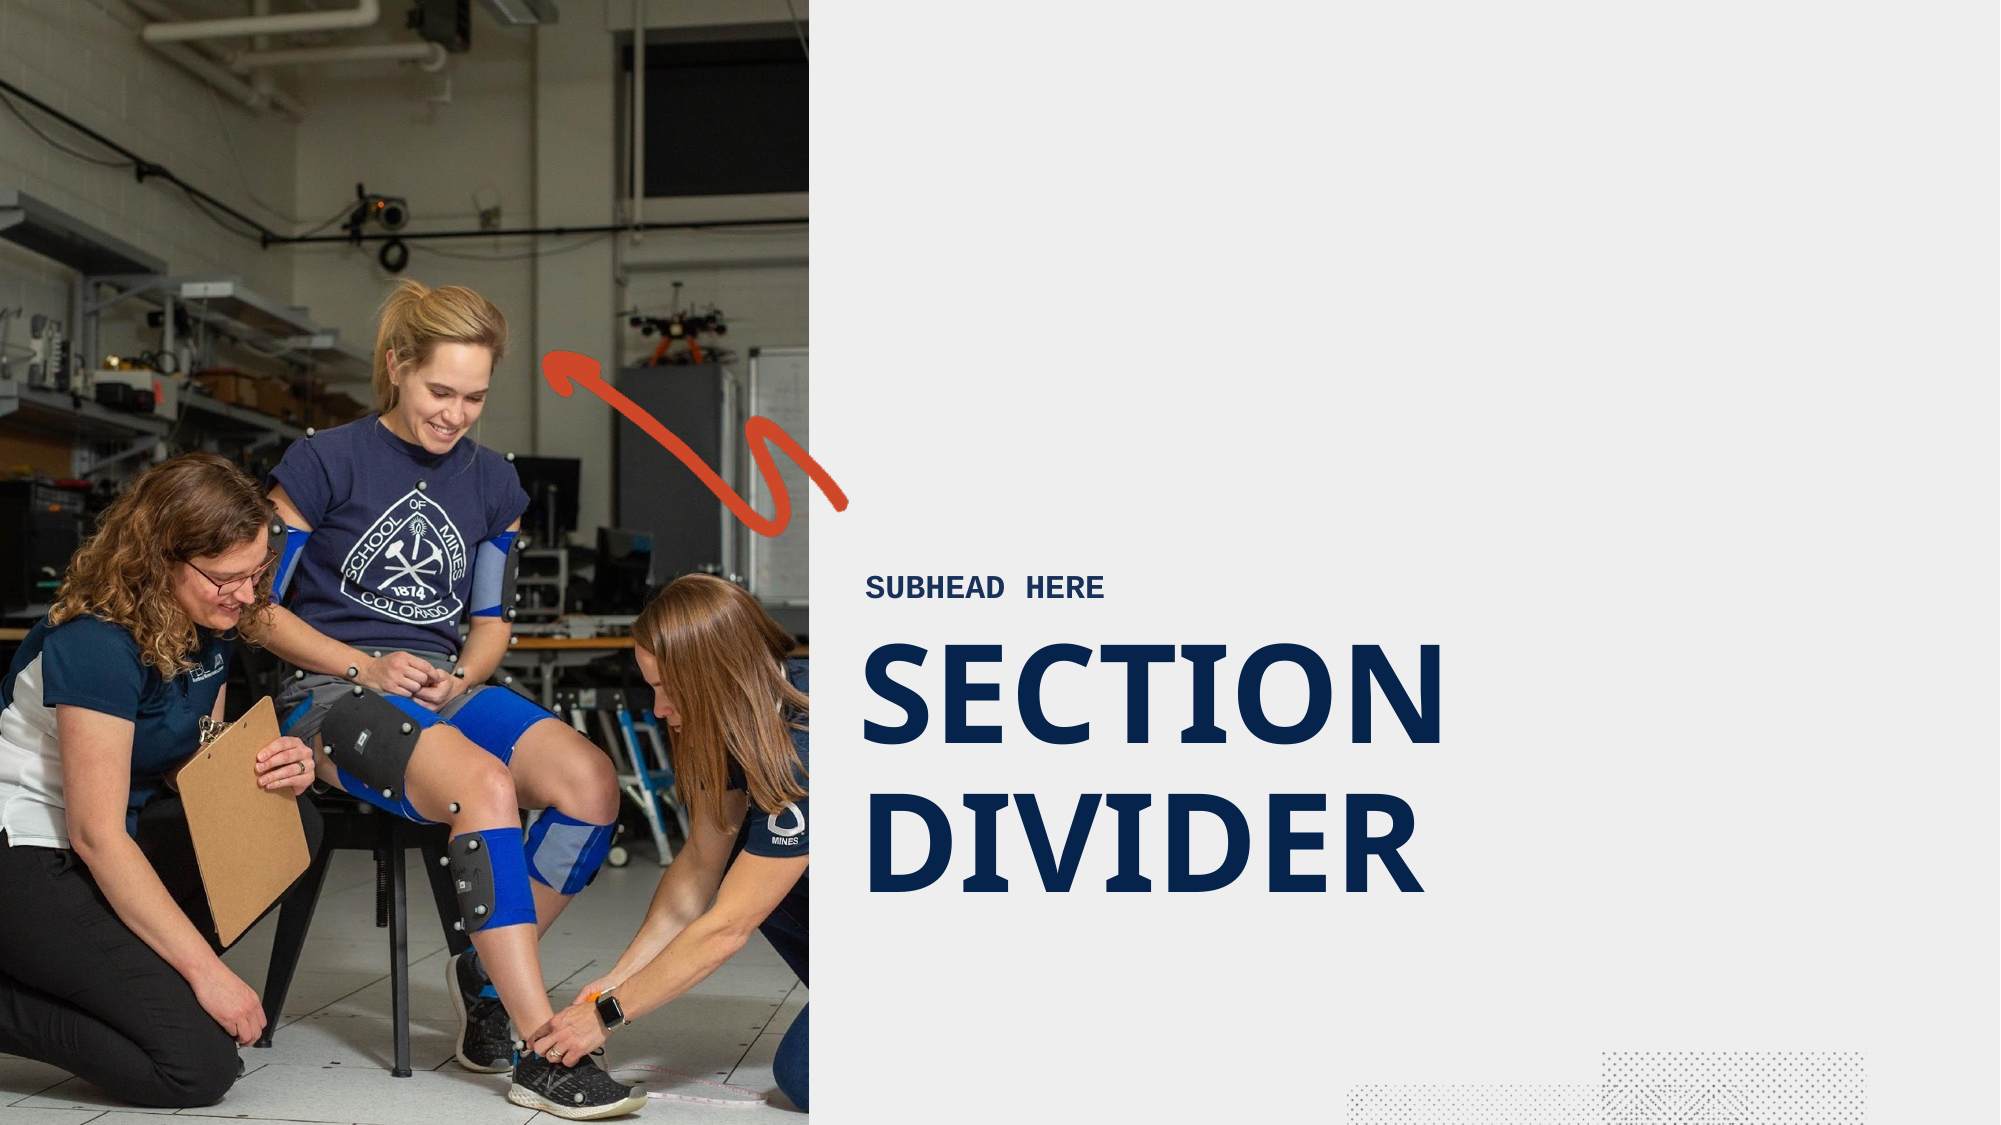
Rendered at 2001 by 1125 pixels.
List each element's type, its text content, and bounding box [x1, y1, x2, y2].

picture [1603, 1053, 1866, 1125]
picture [0, 0, 1000, 1125]
text_box SECTION DIVIDER [843, 617, 1672, 969]
picture [1348, 1086, 1602, 1125]
text_box SUBHEAD HERE [938, 562, 1258, 605]
